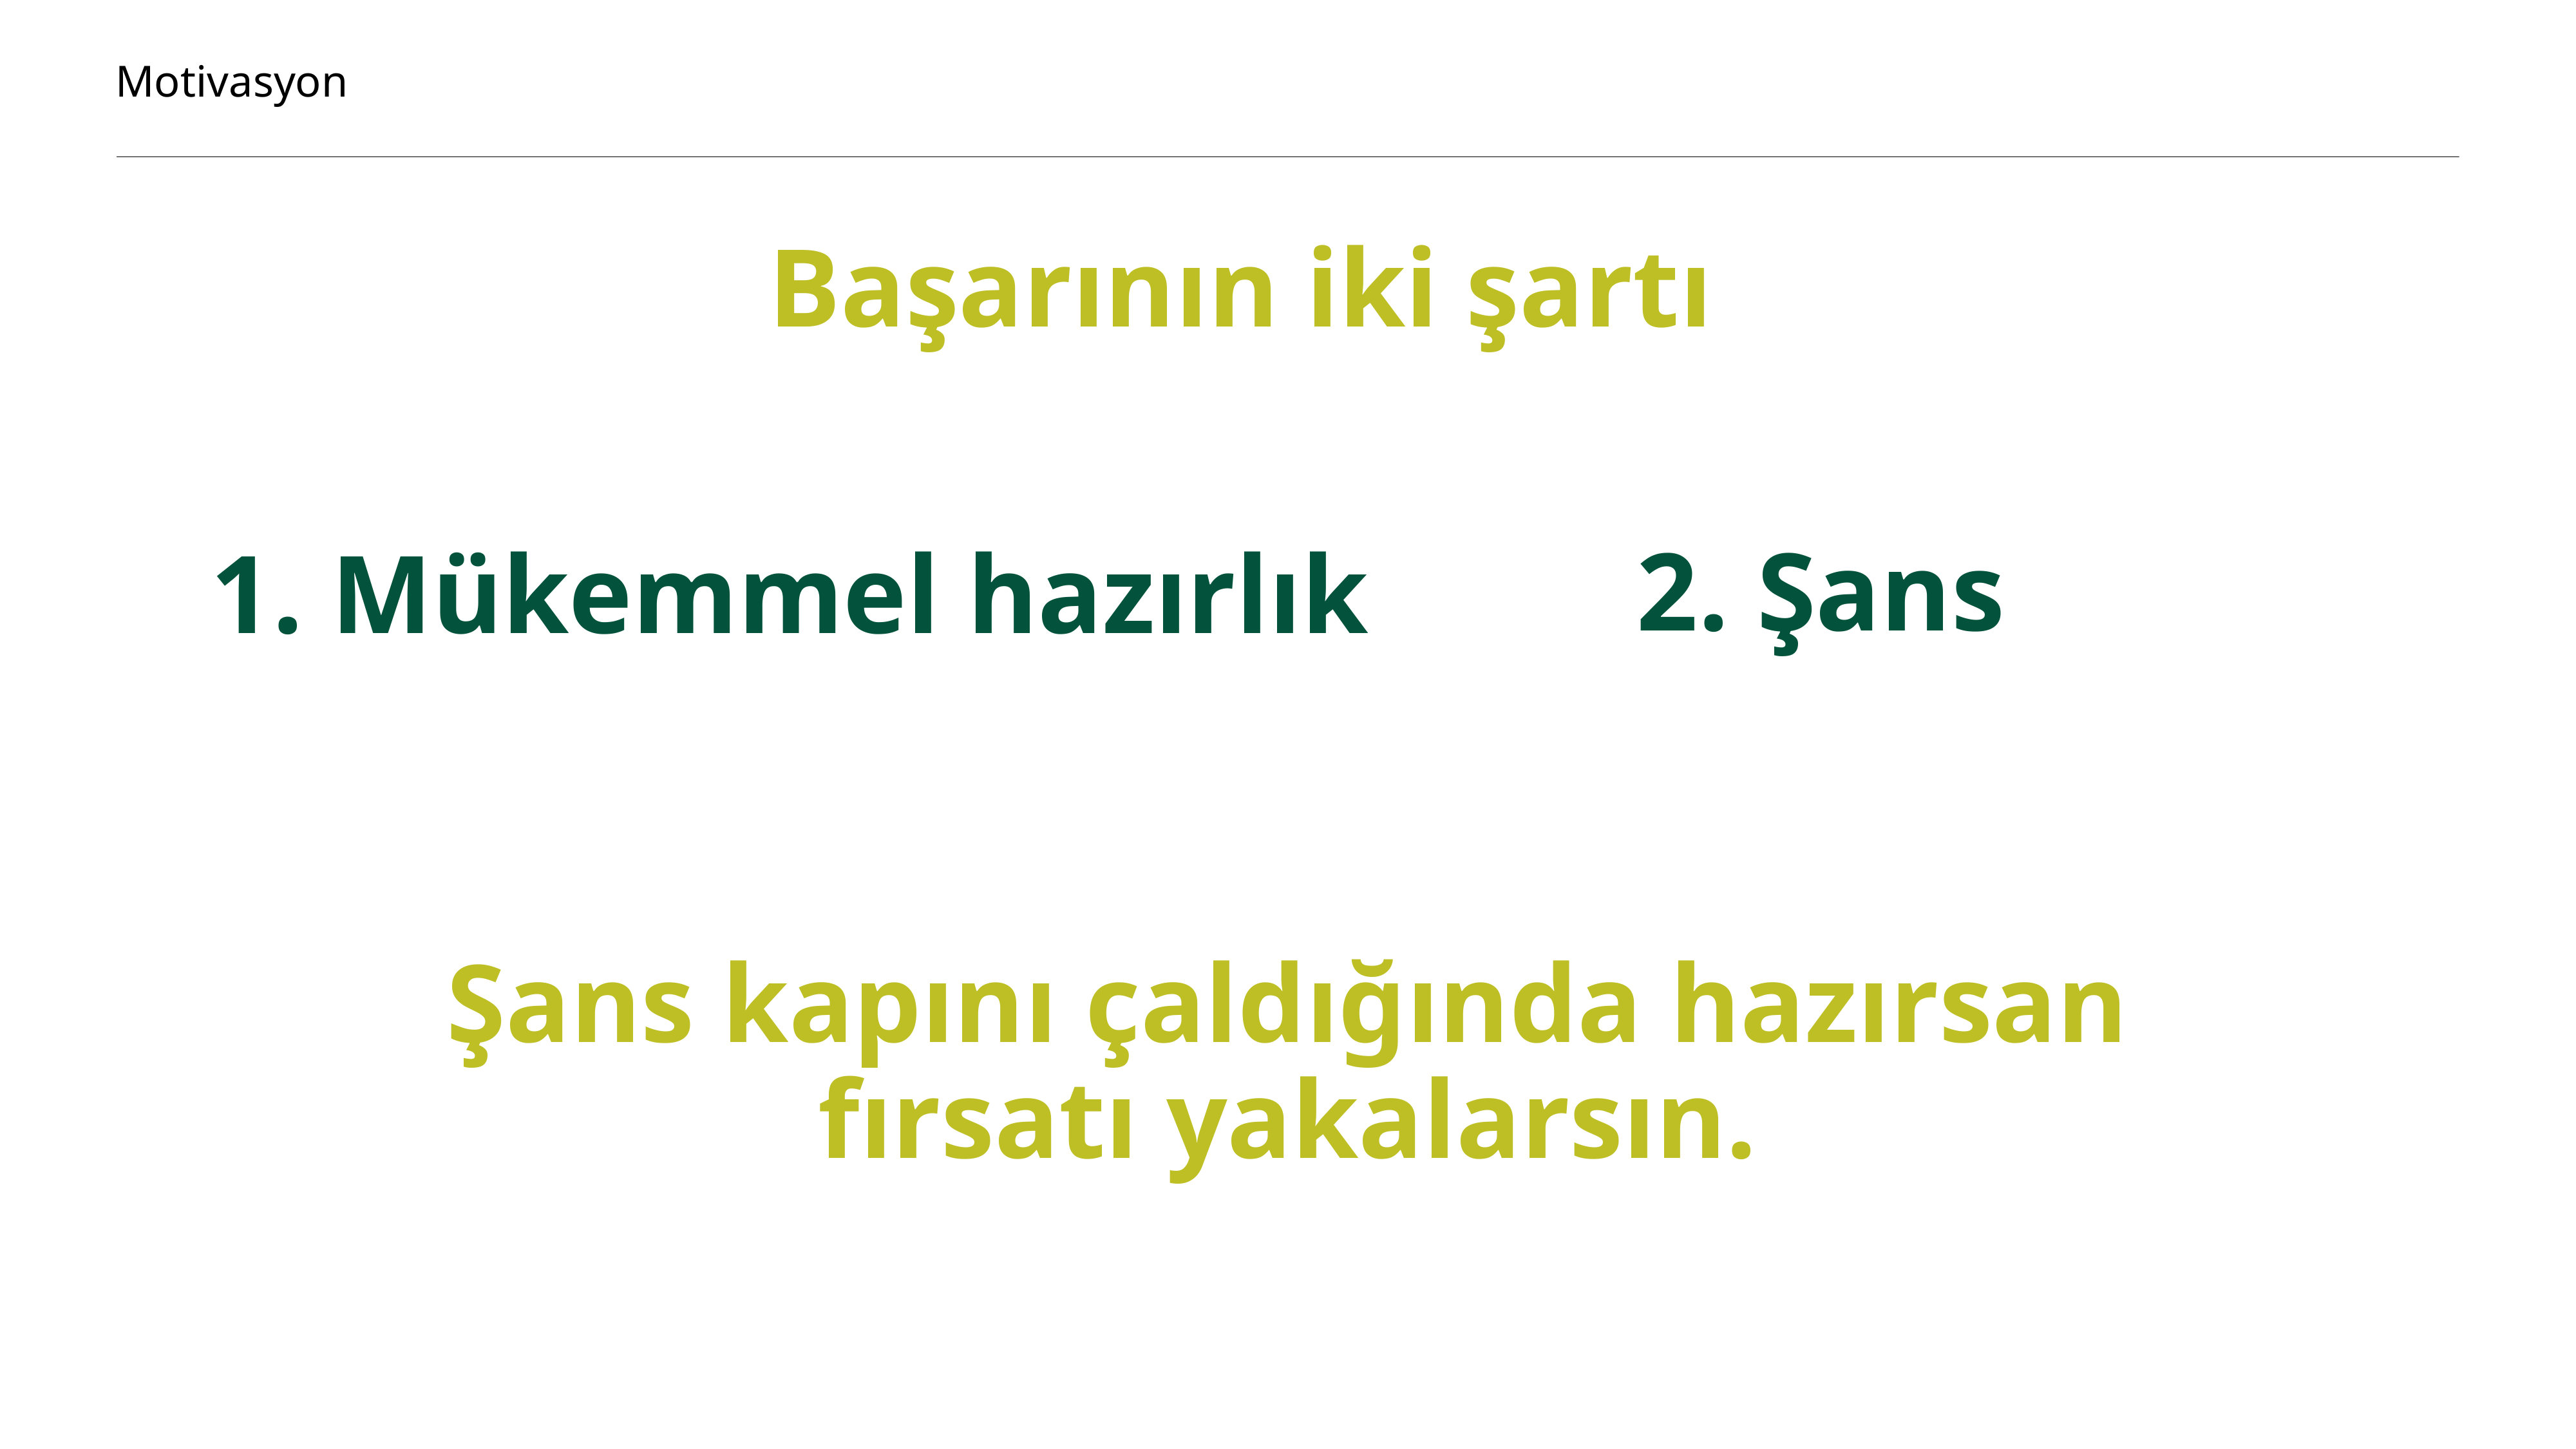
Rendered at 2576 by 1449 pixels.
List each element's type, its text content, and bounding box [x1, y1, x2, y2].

text_box Başarının iki şartı [708, 229, 1774, 360]
list Motivasyon [111, 17, 1771, 142]
text_box 1. Mükemmel hazırlık [140, 535, 1441, 667]
text_box Şans kapını çaldığında hazırsan fırsatı yakalarsın. [383, 921, 2193, 1191]
text_box 2. Şans [1287, 533, 2354, 664]
